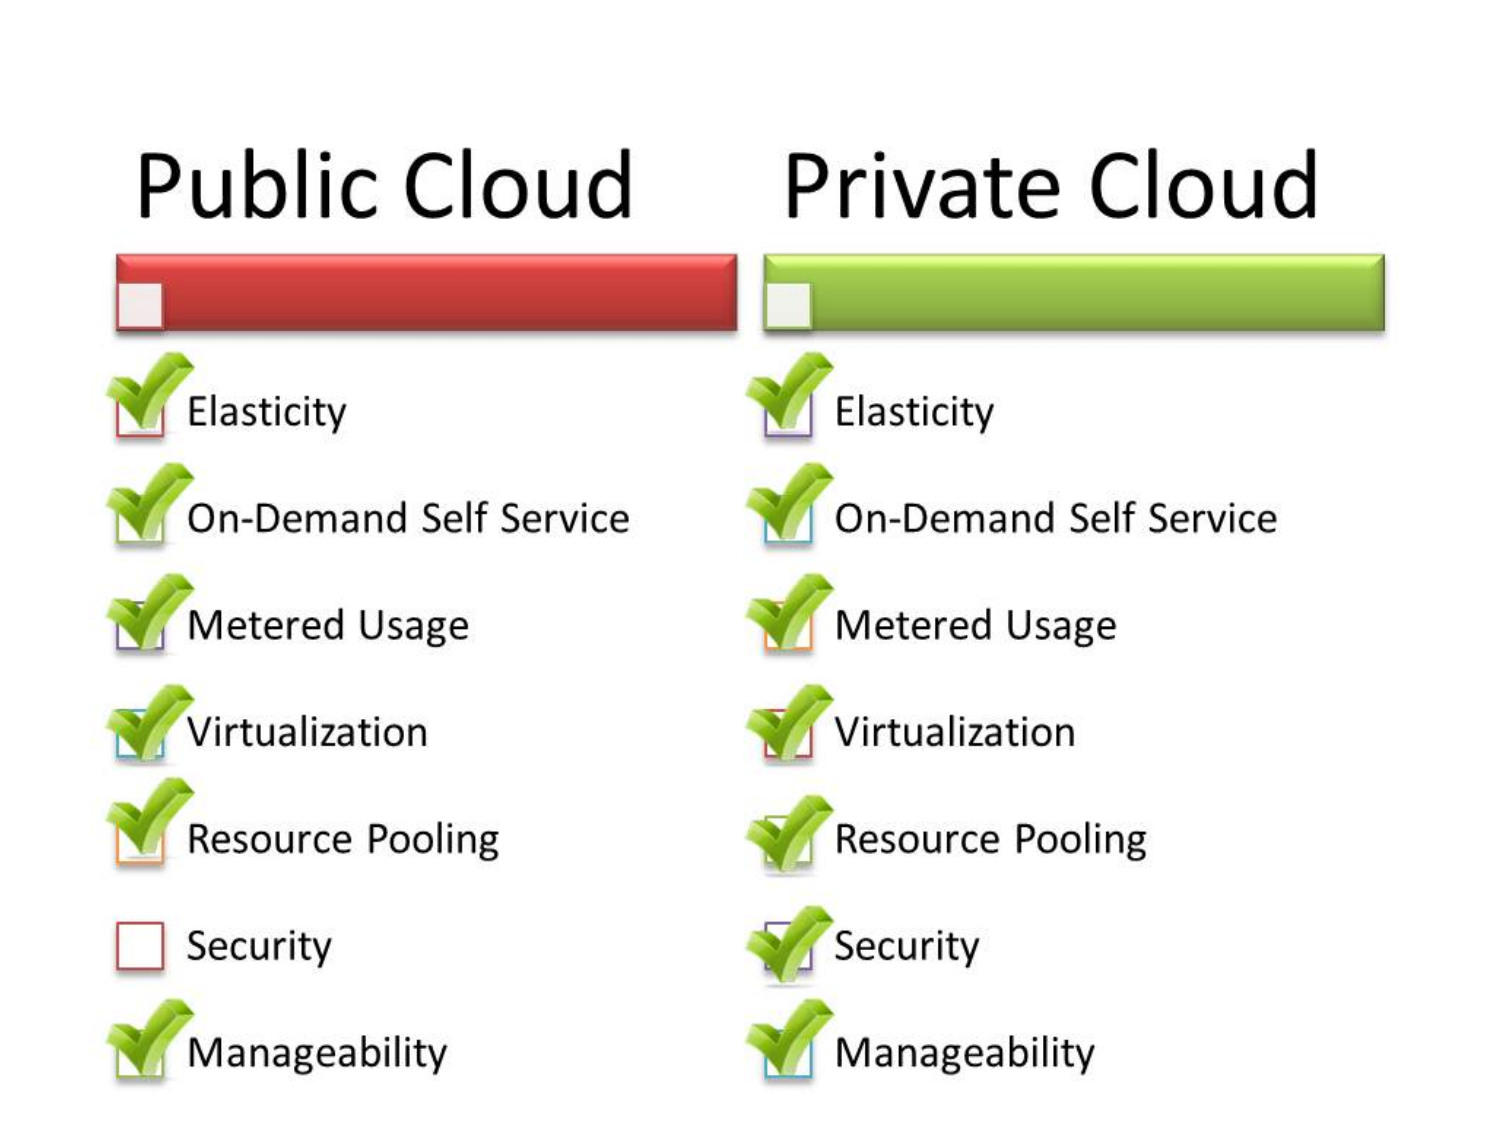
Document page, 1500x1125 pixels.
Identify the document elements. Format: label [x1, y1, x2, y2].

picture [20, 89, 1480, 1108]
